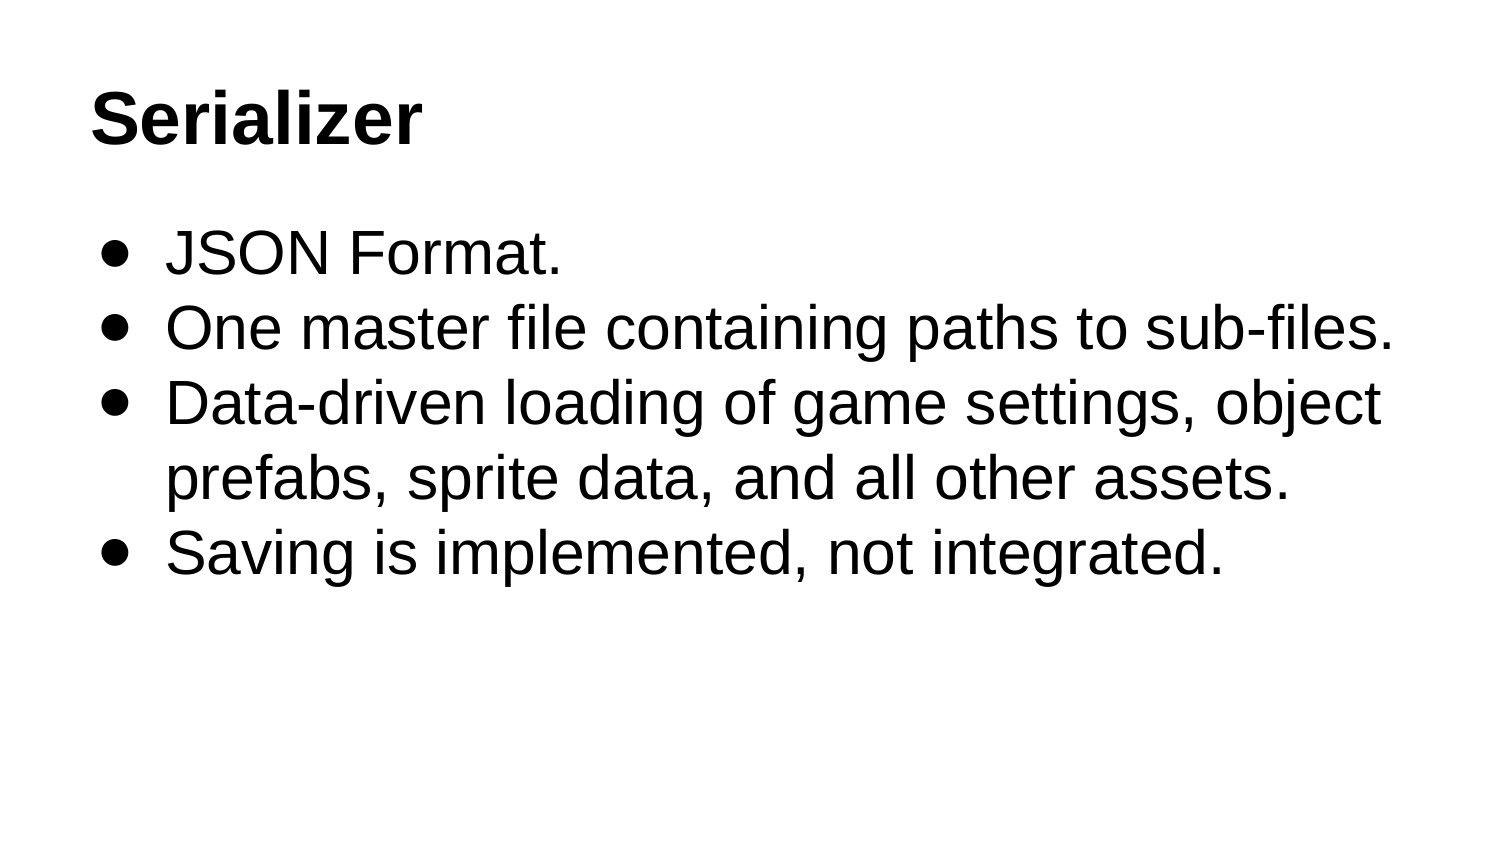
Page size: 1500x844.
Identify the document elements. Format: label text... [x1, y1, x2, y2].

list JSON Format. One master file containing paths to sub-files. Data-driven loading of game settings, object prefabs, sprite data, and all other assets. Saving is implemented, not integrated. [75, 196, 1425, 808]
title Serializer [75, 33, 1425, 175]
